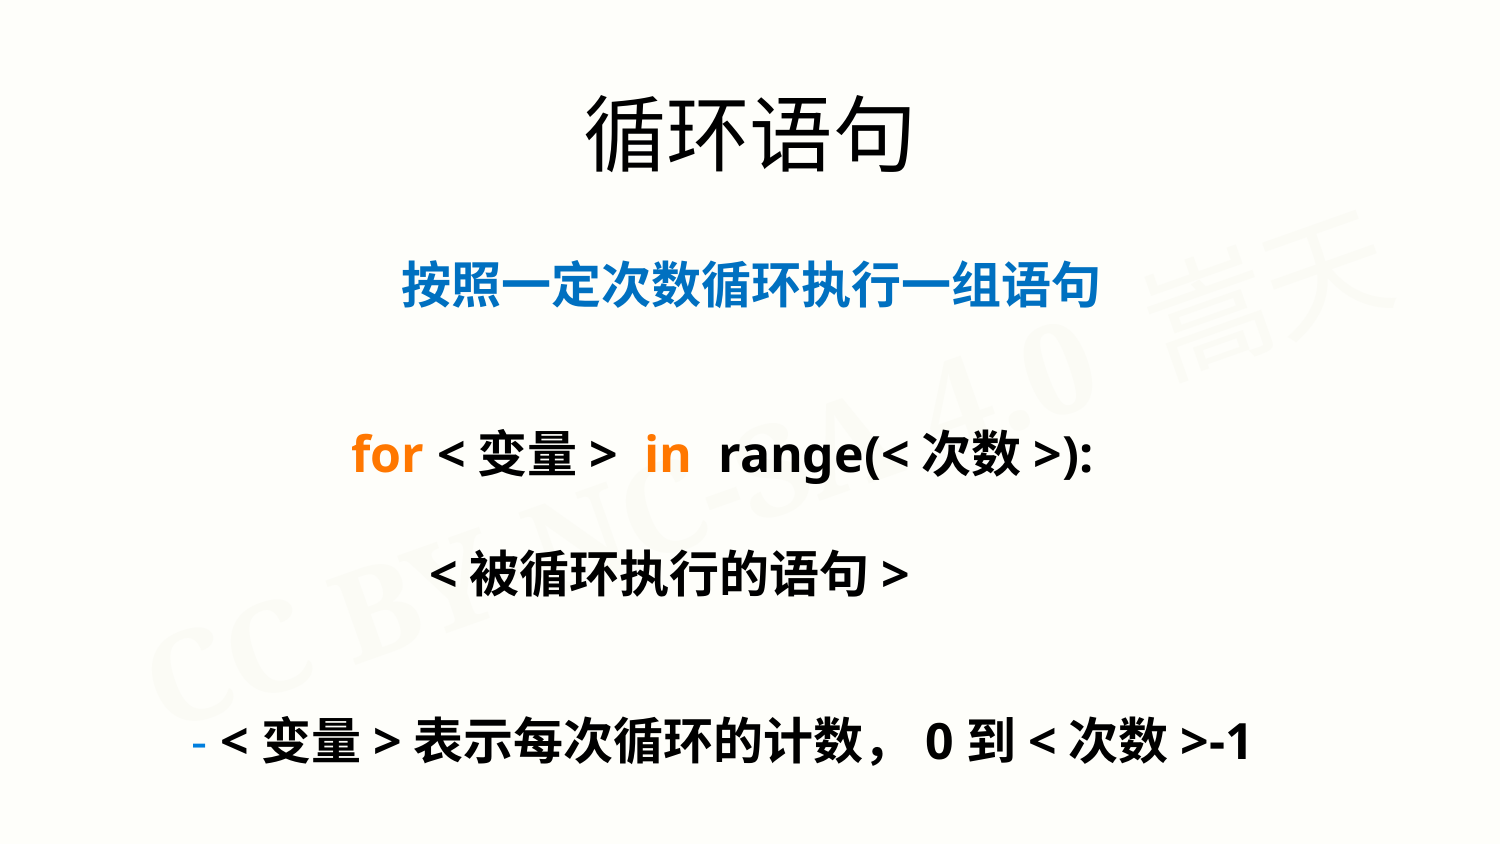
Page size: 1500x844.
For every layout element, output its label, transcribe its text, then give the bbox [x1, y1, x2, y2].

text_box 循环语句 [0, 79, 1500, 211]
text_box - <变量>表示每次循环的计数，0到<次数>-1 [177, 641, 1300, 777]
text_box for <变量> in range(<次数>): <被循环执行的语句> [336, 355, 1140, 611]
text_box 按照一定次数循环执行一组语句 [1, 215, 1500, 321]
